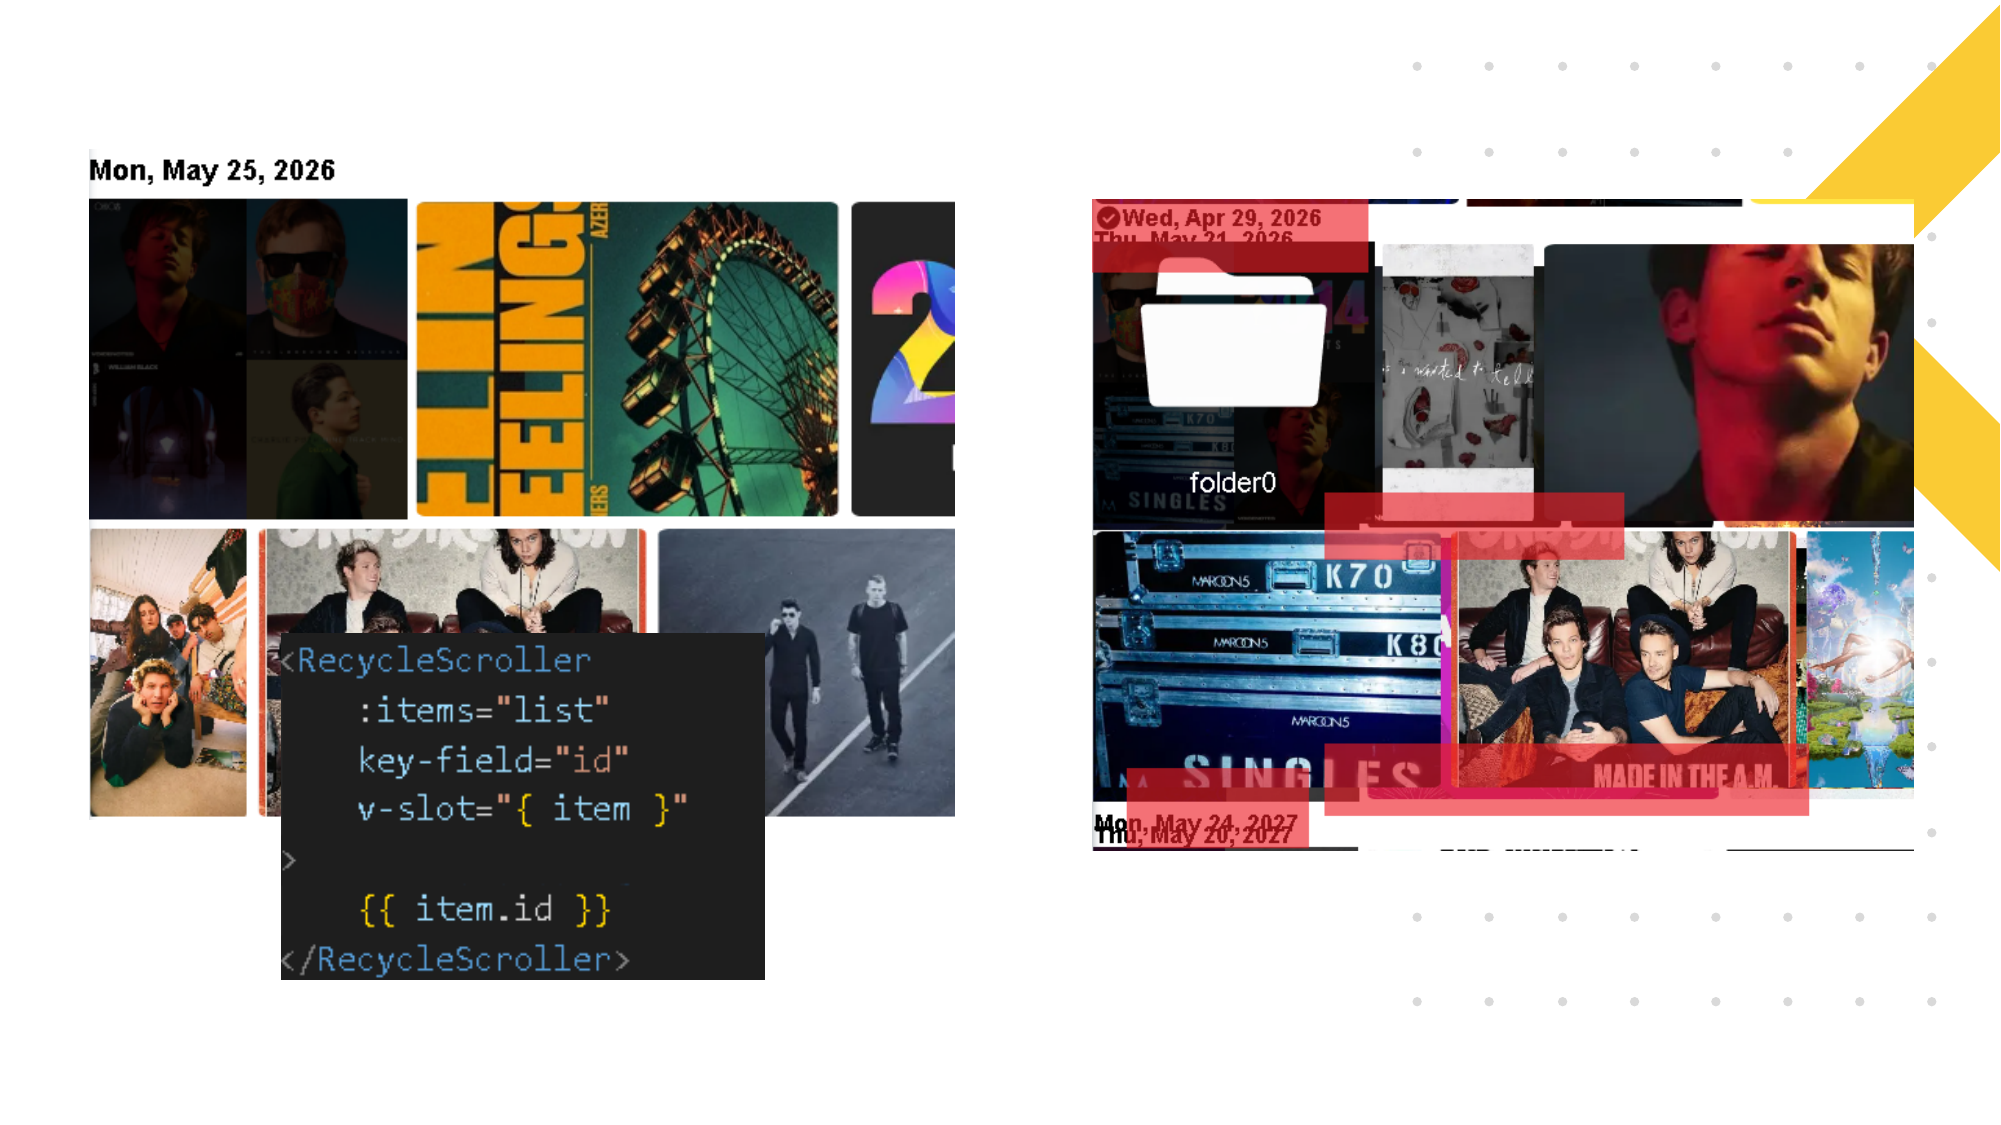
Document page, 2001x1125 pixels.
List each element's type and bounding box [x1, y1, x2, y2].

picture [1092, 199, 1914, 851]
picture [89, 149, 955, 980]
